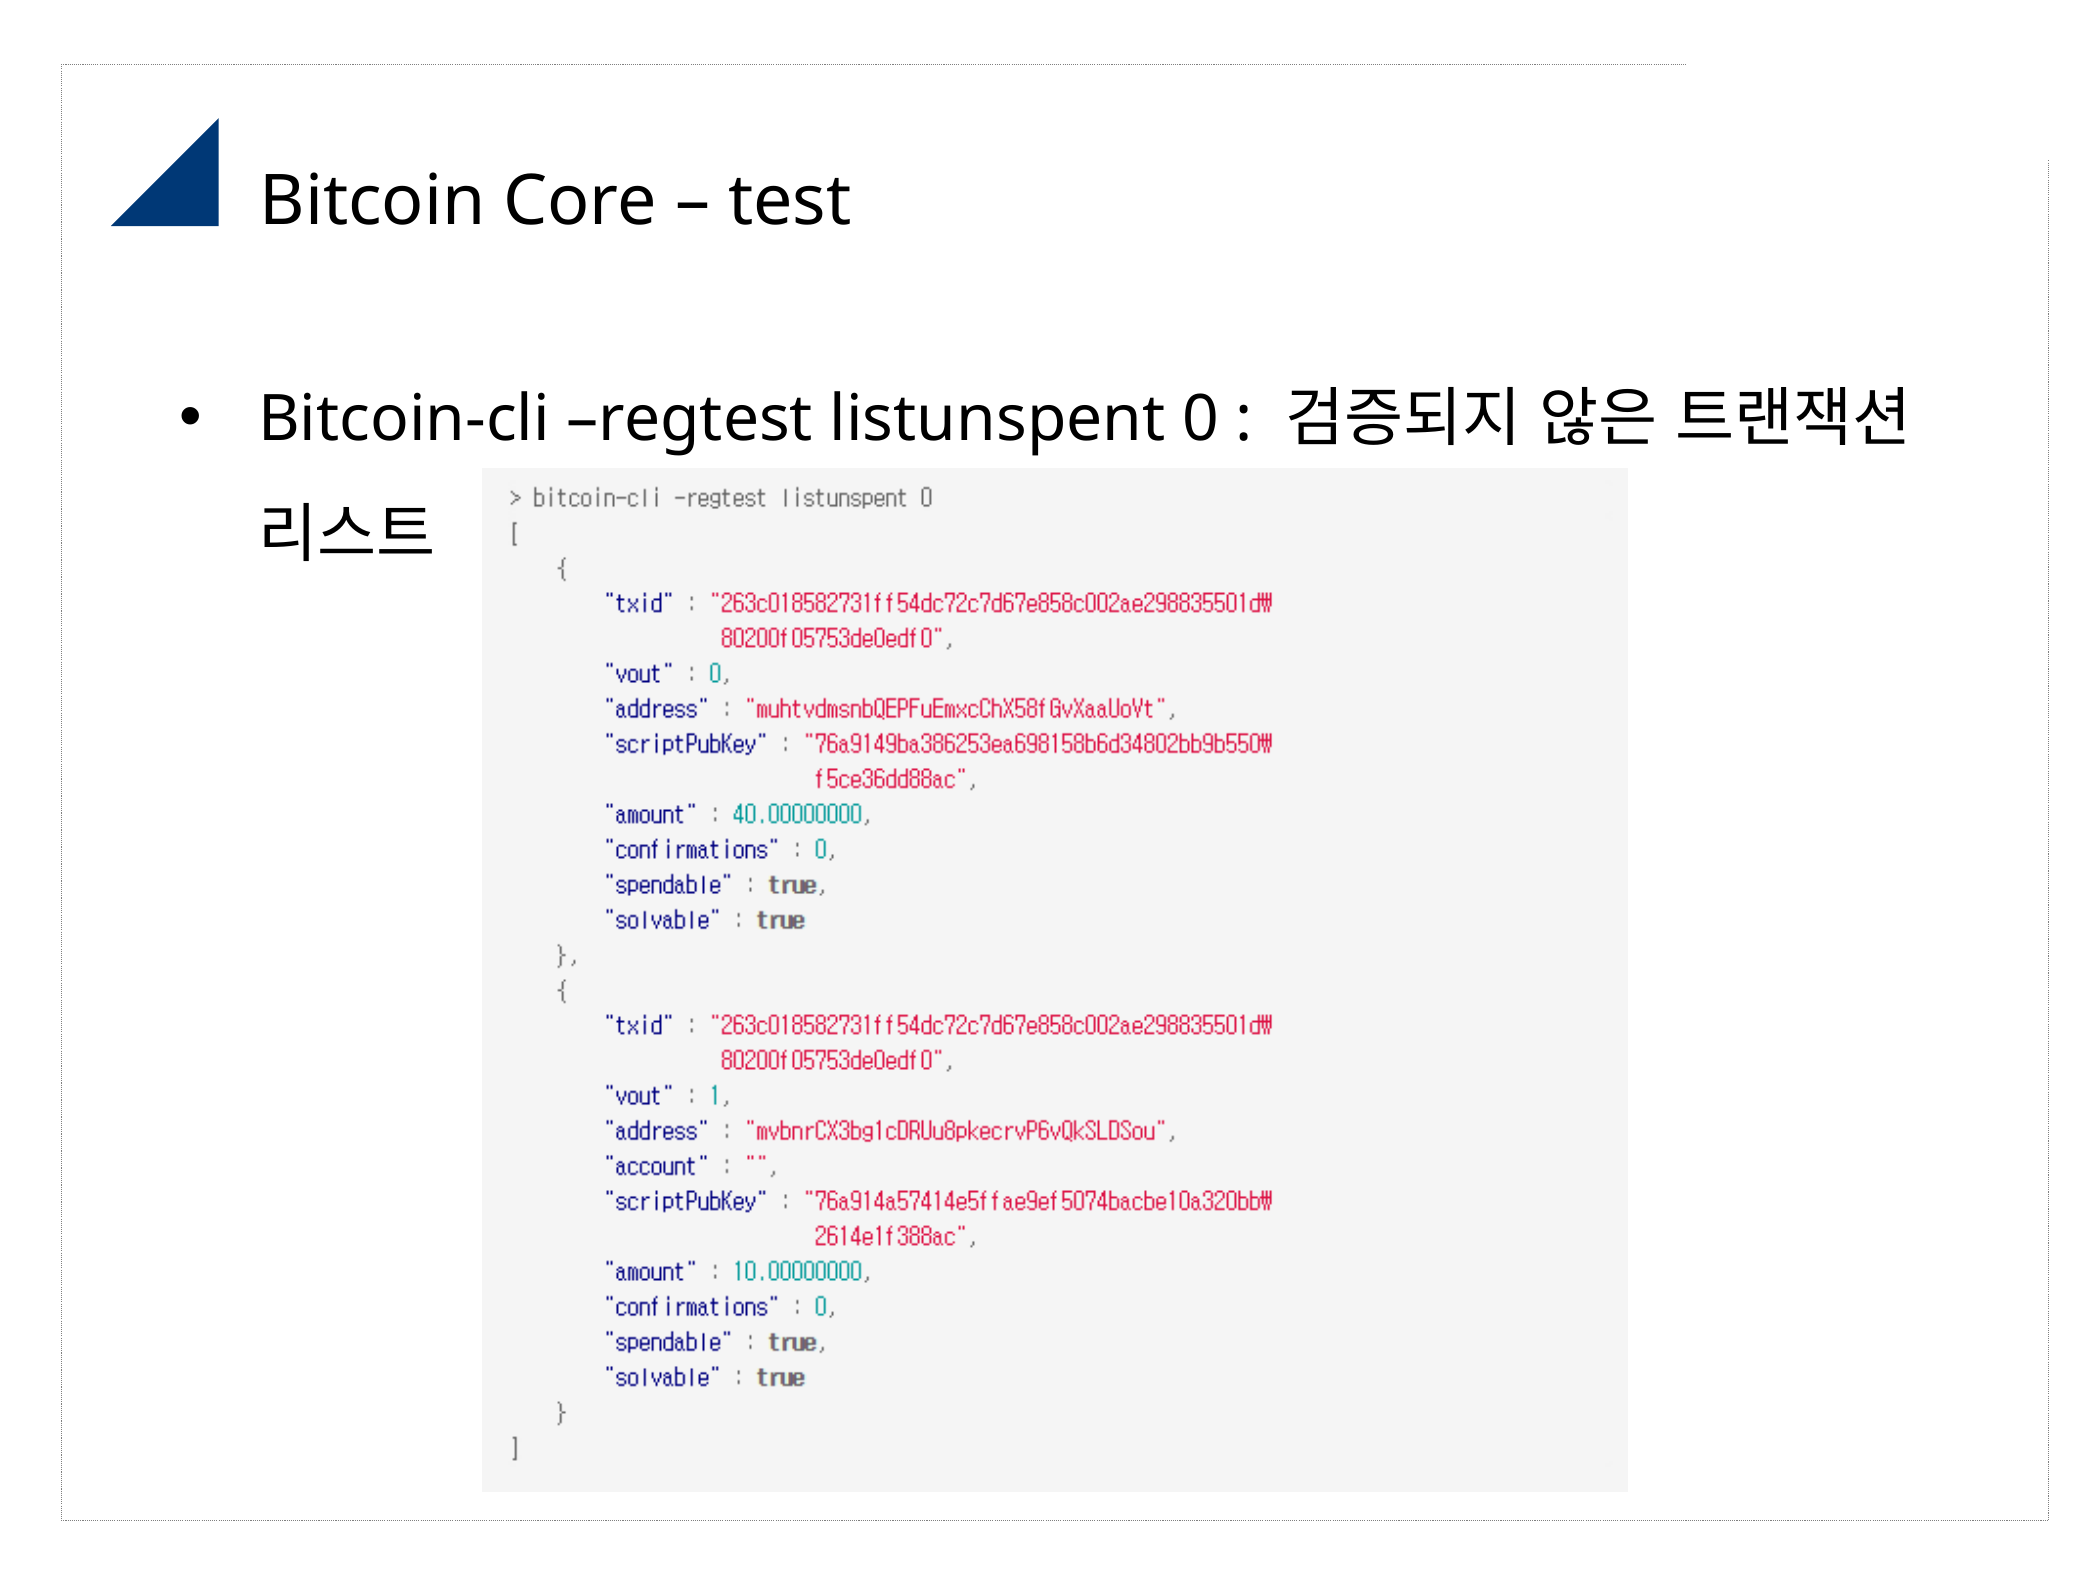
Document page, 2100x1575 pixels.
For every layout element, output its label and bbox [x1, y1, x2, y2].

picture [482, 468, 1628, 1492]
text_box [61, 64, 2049, 1521]
